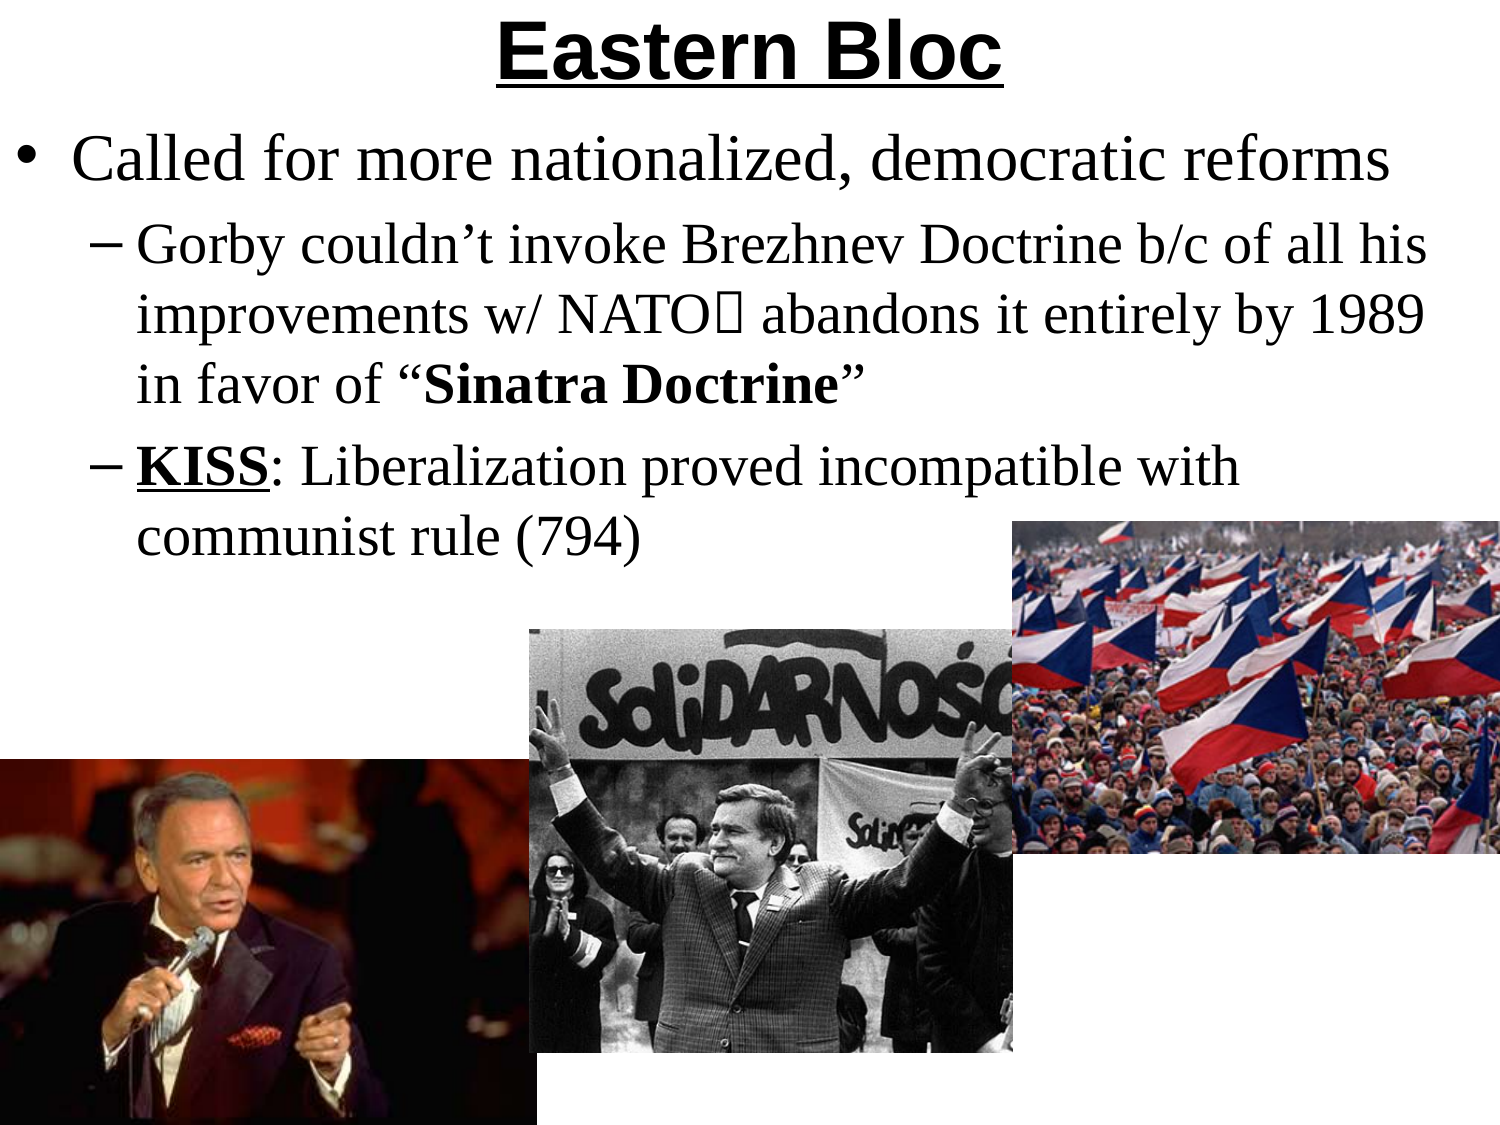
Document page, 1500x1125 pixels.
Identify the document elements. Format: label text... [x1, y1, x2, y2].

picture [0, 521, 1500, 1125]
list Called for more nationalized, democratic reforms Gorby couldn’t invoke Brezhnev Doctrine b/c of all his improvements w/ NATO abandons it entirely by 1989 in favor of “Sinatra Doctrine” KISS: Liberalization proved incompatible with communist rule (794) [0, 106, 1500, 758]
title Eastern Bloc [0, 0, 1500, 106]
